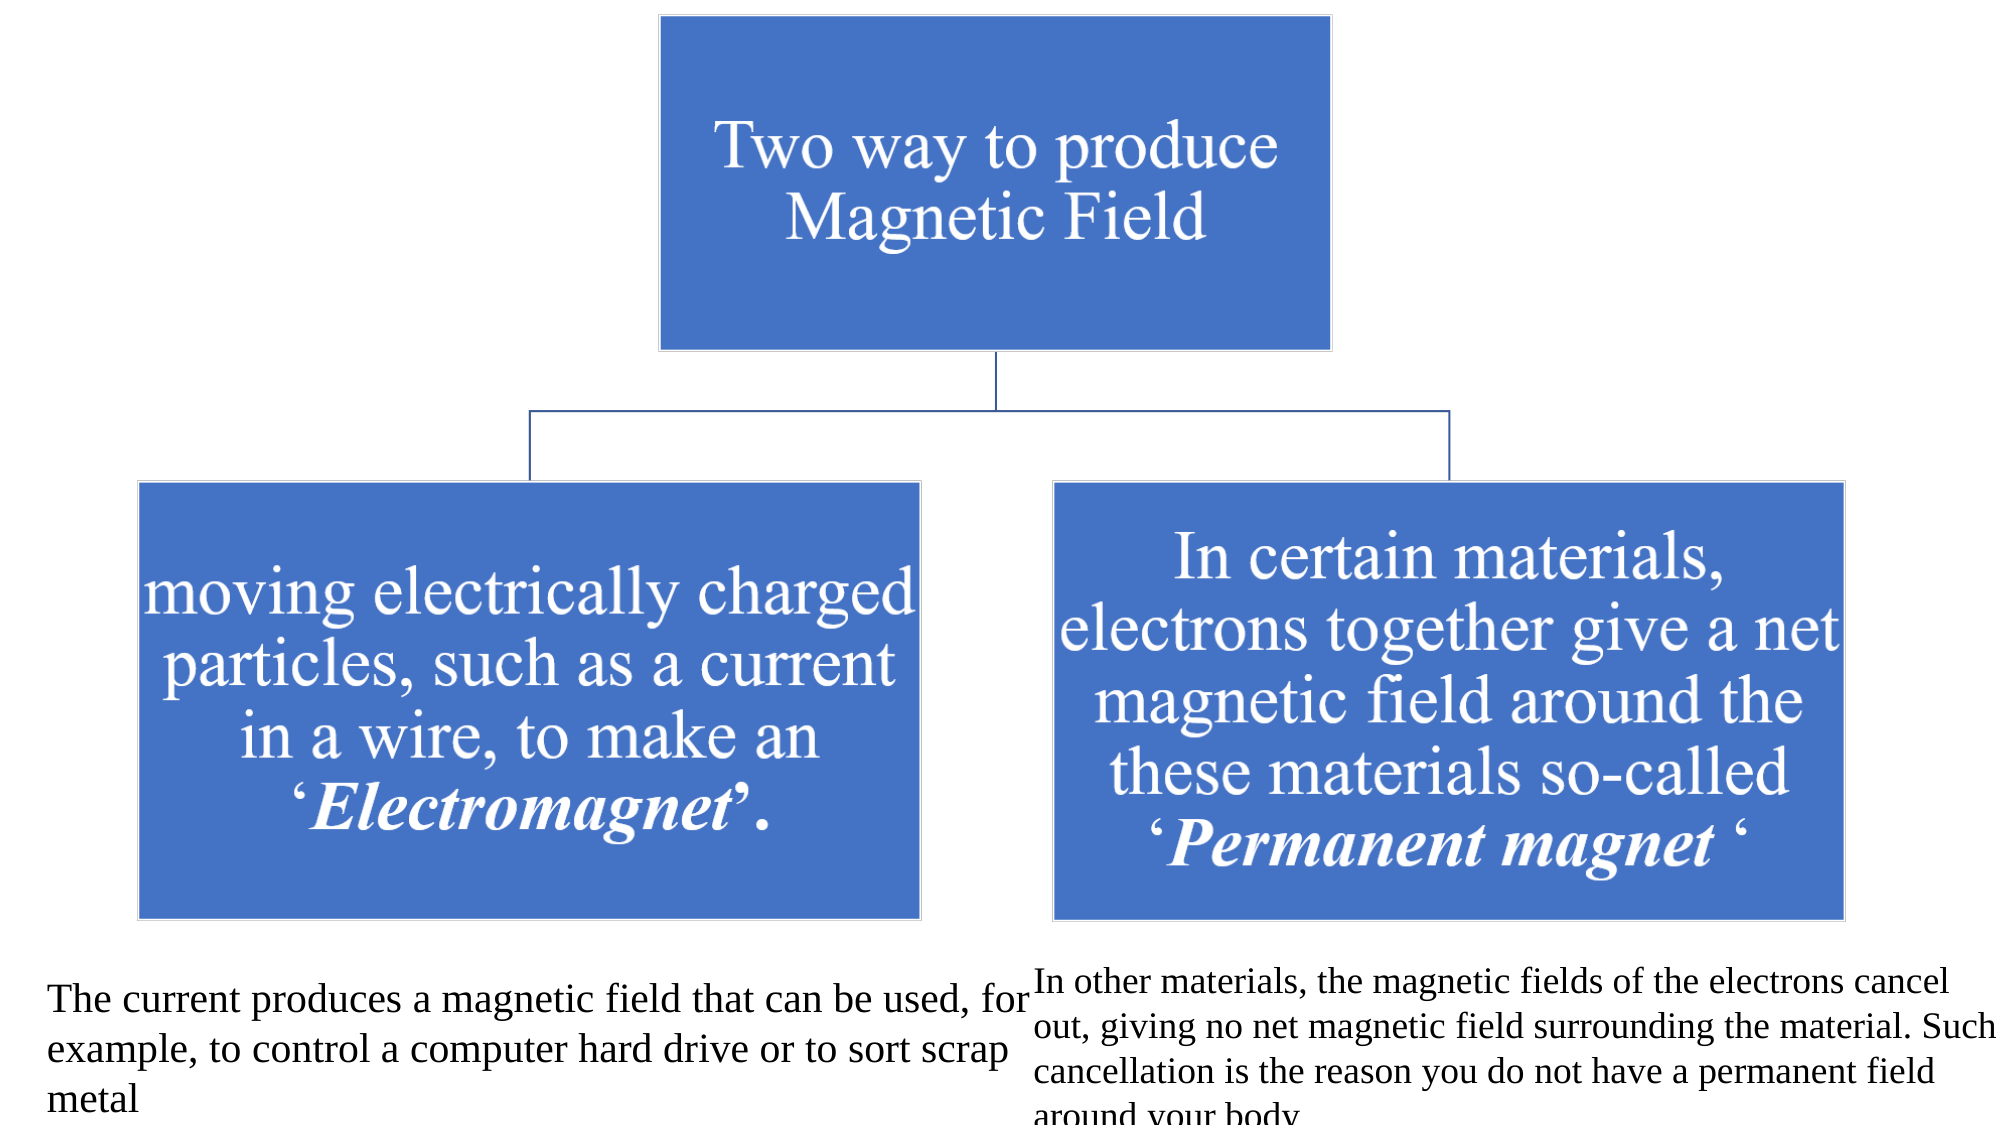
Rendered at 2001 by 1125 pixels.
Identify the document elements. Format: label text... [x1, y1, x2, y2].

text_box In other materials, the magnetic fields of the electrons cancel out, giving no net magnetic field surrounding the material. Such cancellation is the reason you do not have a permanent field around your body [1018, 948, 2000, 1125]
text_box The current produces a magnetic field that can be used, for example, to control a computer hard drive or to sort scrap metal [32, 963, 1018, 1125]
picture [103, 0, 1897, 963]
